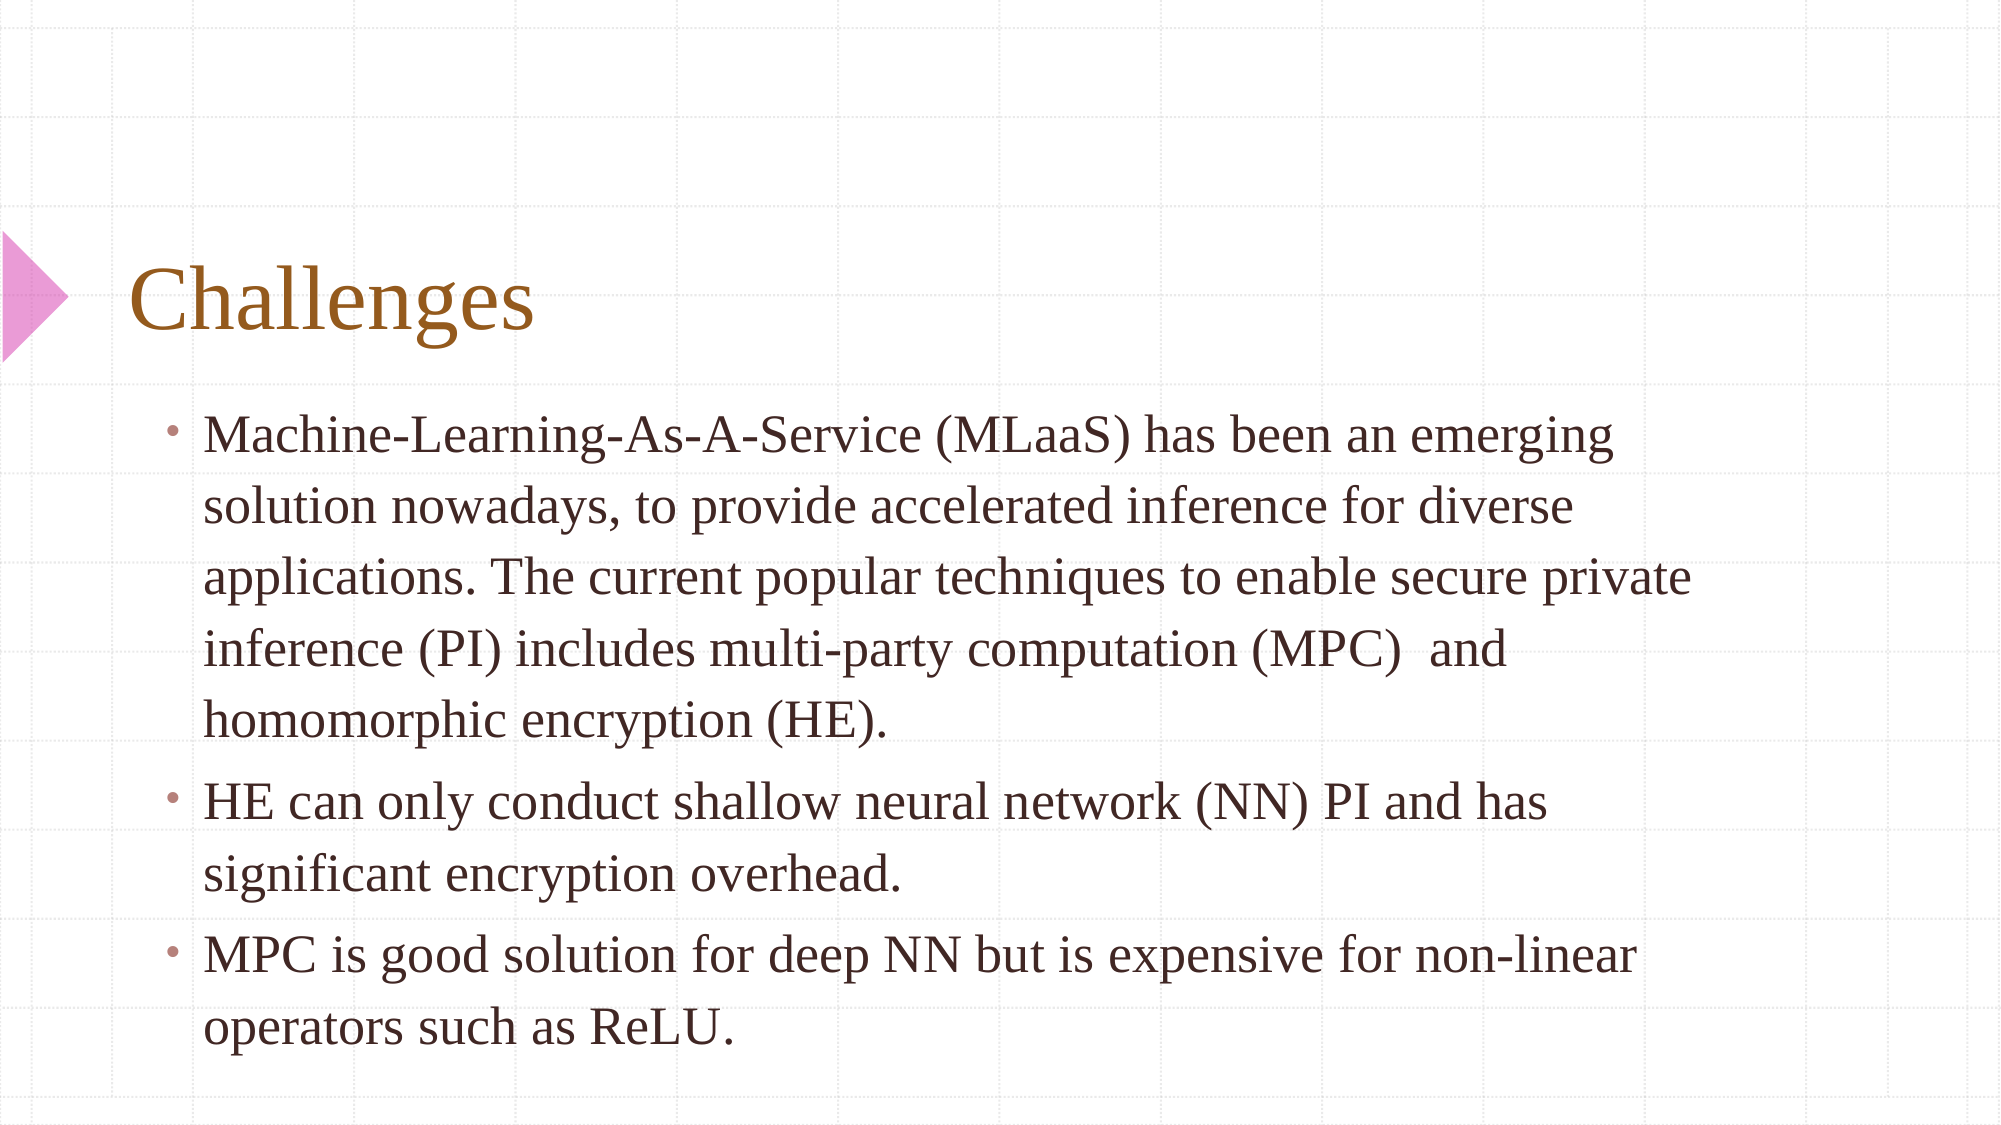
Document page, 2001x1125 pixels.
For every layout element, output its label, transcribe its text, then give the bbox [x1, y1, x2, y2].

title Challenges [113, 119, 1808, 356]
list Machine-Learning-As-A-Service (MLaaS) has been an emerging solution nowadays, to provide accelerated inference for diverse applications. The current popular techniques to enable secure private inference (PI) includes multi-party computation (MPC) and homomorphic encryption (HE). HE can only conduct shallow neural network (NN) PI and has significant encryption overhead. MPC is good solution for deep NN but is expensive for non-linear operators such as ReLU. [113, 383, 1808, 969]
